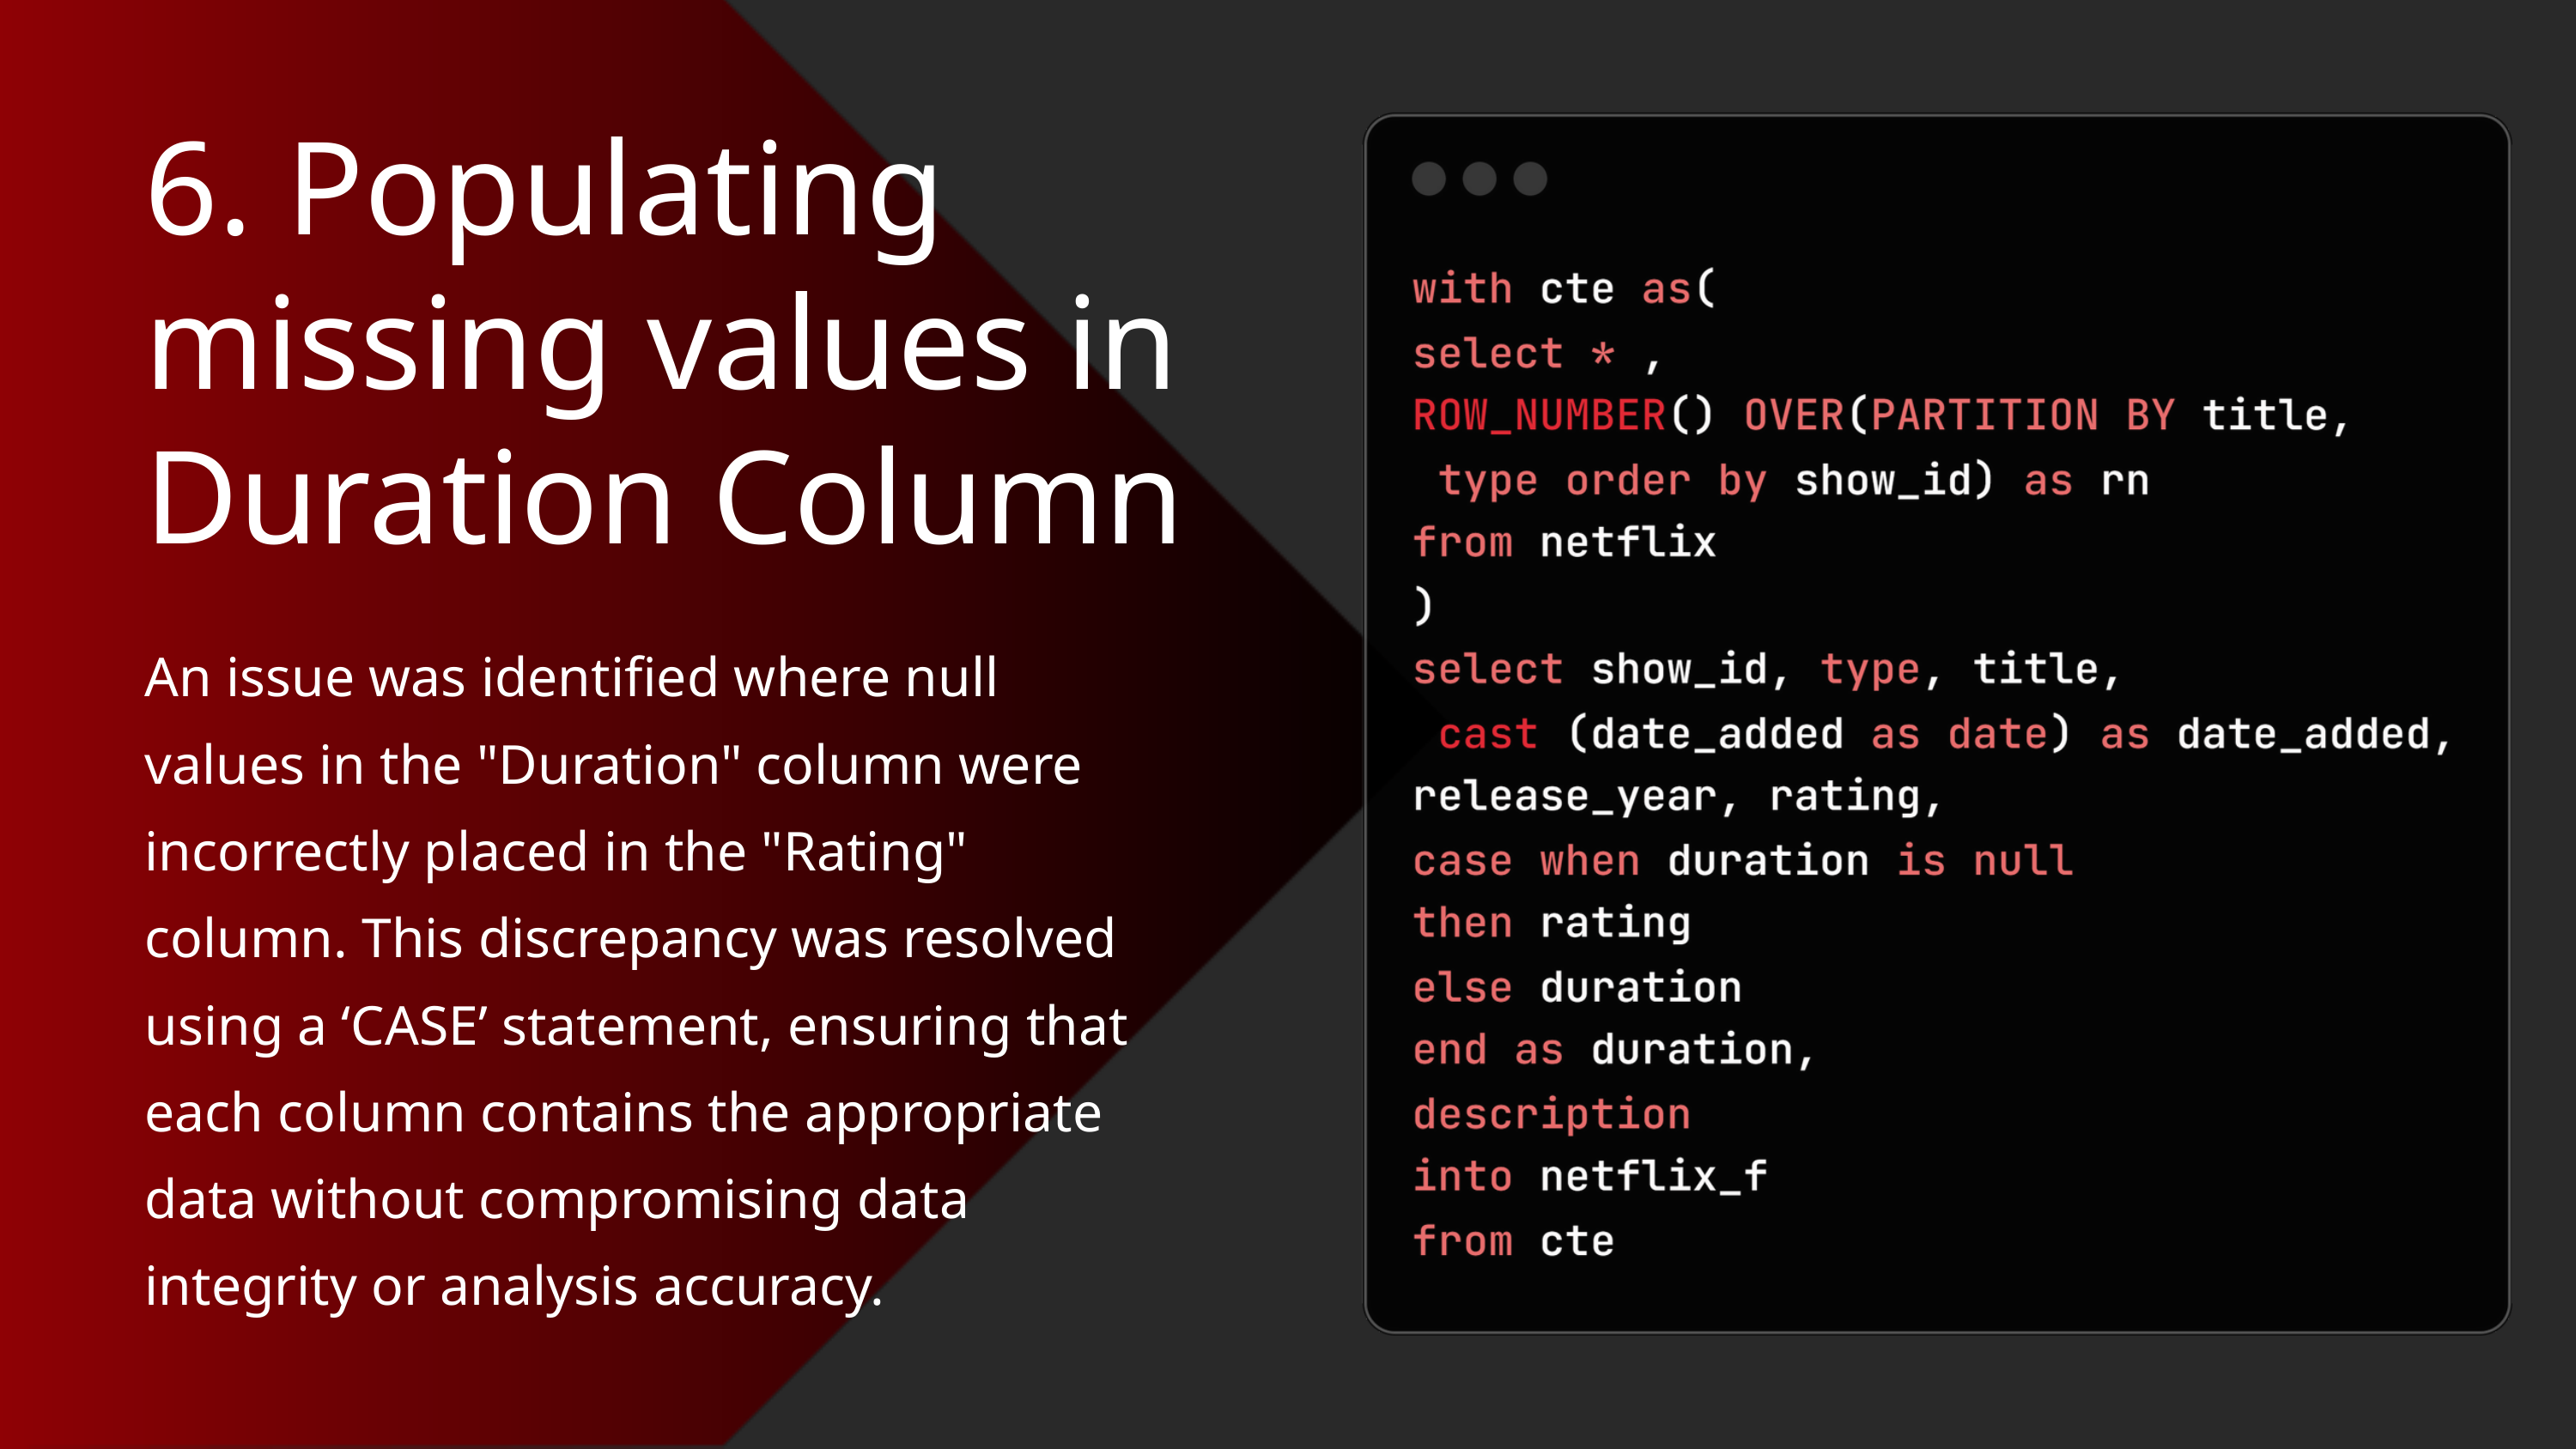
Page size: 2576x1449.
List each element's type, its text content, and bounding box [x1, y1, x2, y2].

text_box [1187, 0, 2576, 1449]
text_box 6. Populating missing values in Duration Column [144, 106, 1211, 724]
text_box An issue was identified where null values in the "Duration" column were incorrectly placed in the "Rating" column. This discrepancy was resolved using a ‘CASE’ statement, ensuring that each column contains the appropriate data without compromising data integrity or analysis accuracy. [144, 724, 1142, 1317]
text_box [0, 0, 1187, 1449]
